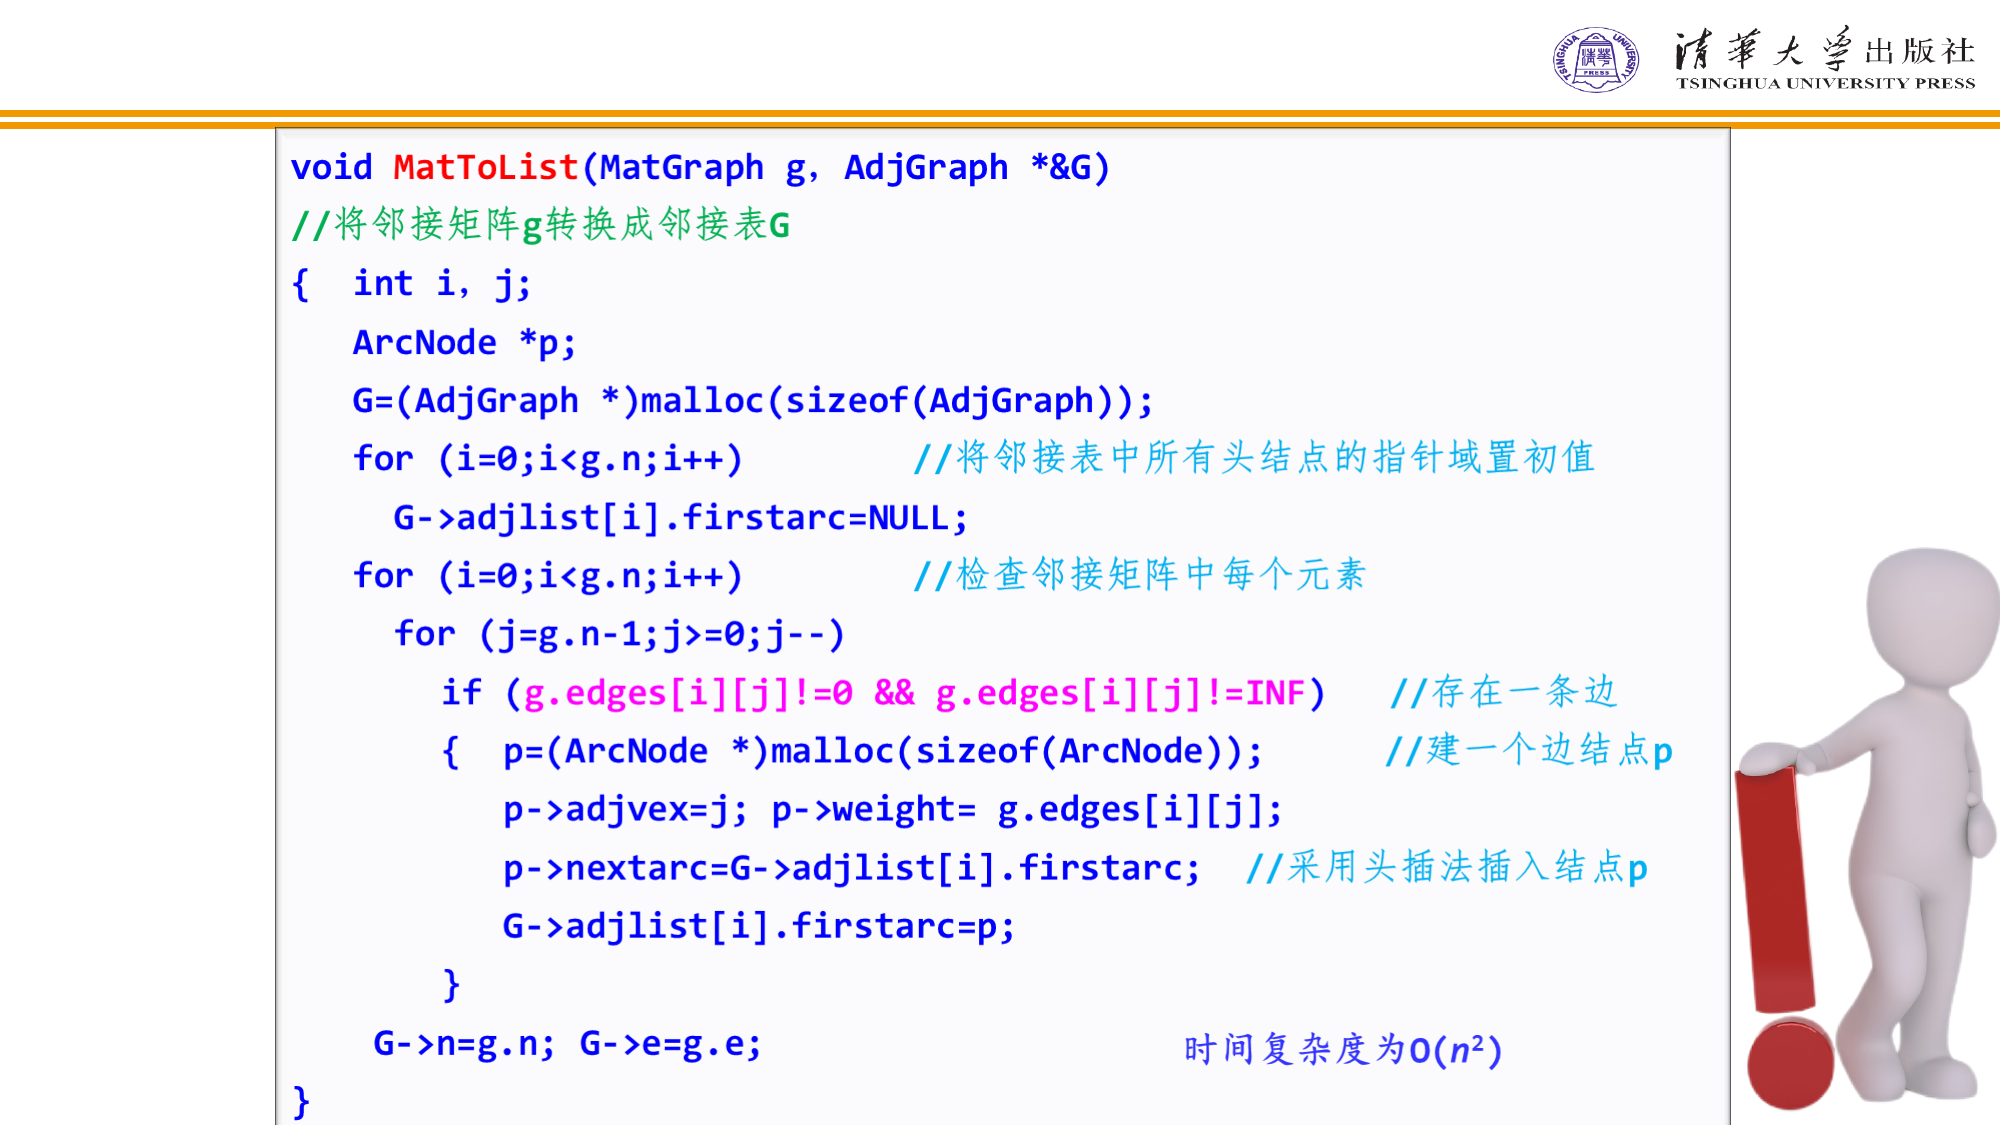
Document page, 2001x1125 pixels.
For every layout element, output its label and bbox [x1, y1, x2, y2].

picture [267, 0, 2001, 1125]
